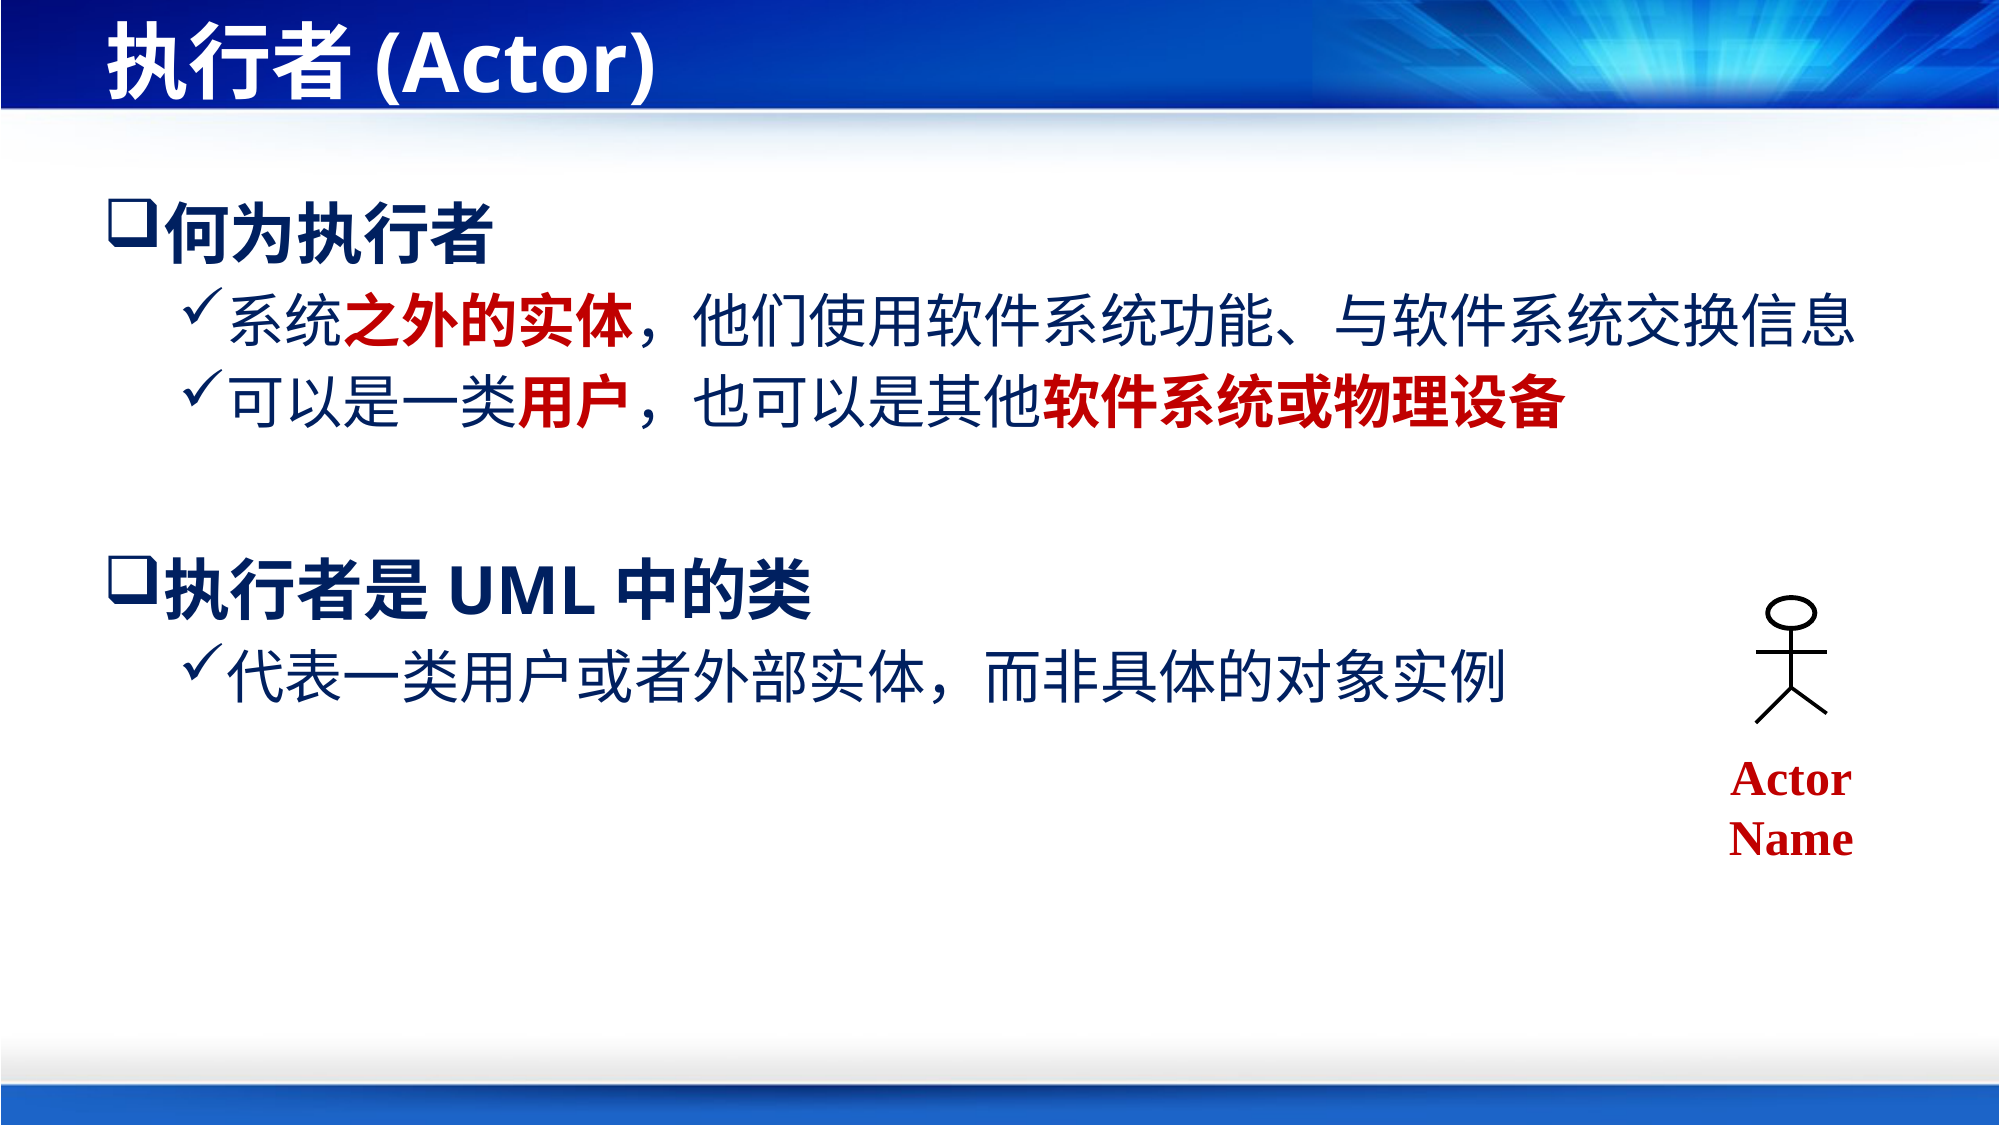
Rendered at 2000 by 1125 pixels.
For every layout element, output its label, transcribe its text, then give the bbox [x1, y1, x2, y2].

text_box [1702, 597, 1880, 875]
list 何为执行者 系统之外的实体，他们使用软件系统功能、与软件系统交换信息 可以是一类用户，也可以是其他软件系统或物理设备 执行者是UML中的类 代表一类用户或者外部实体，而非具体的对象实例 [88, 184, 1880, 1012]
picture [1, 0, 1999, 1125]
title 执行者(Actor) [90, 1, 1880, 118]
